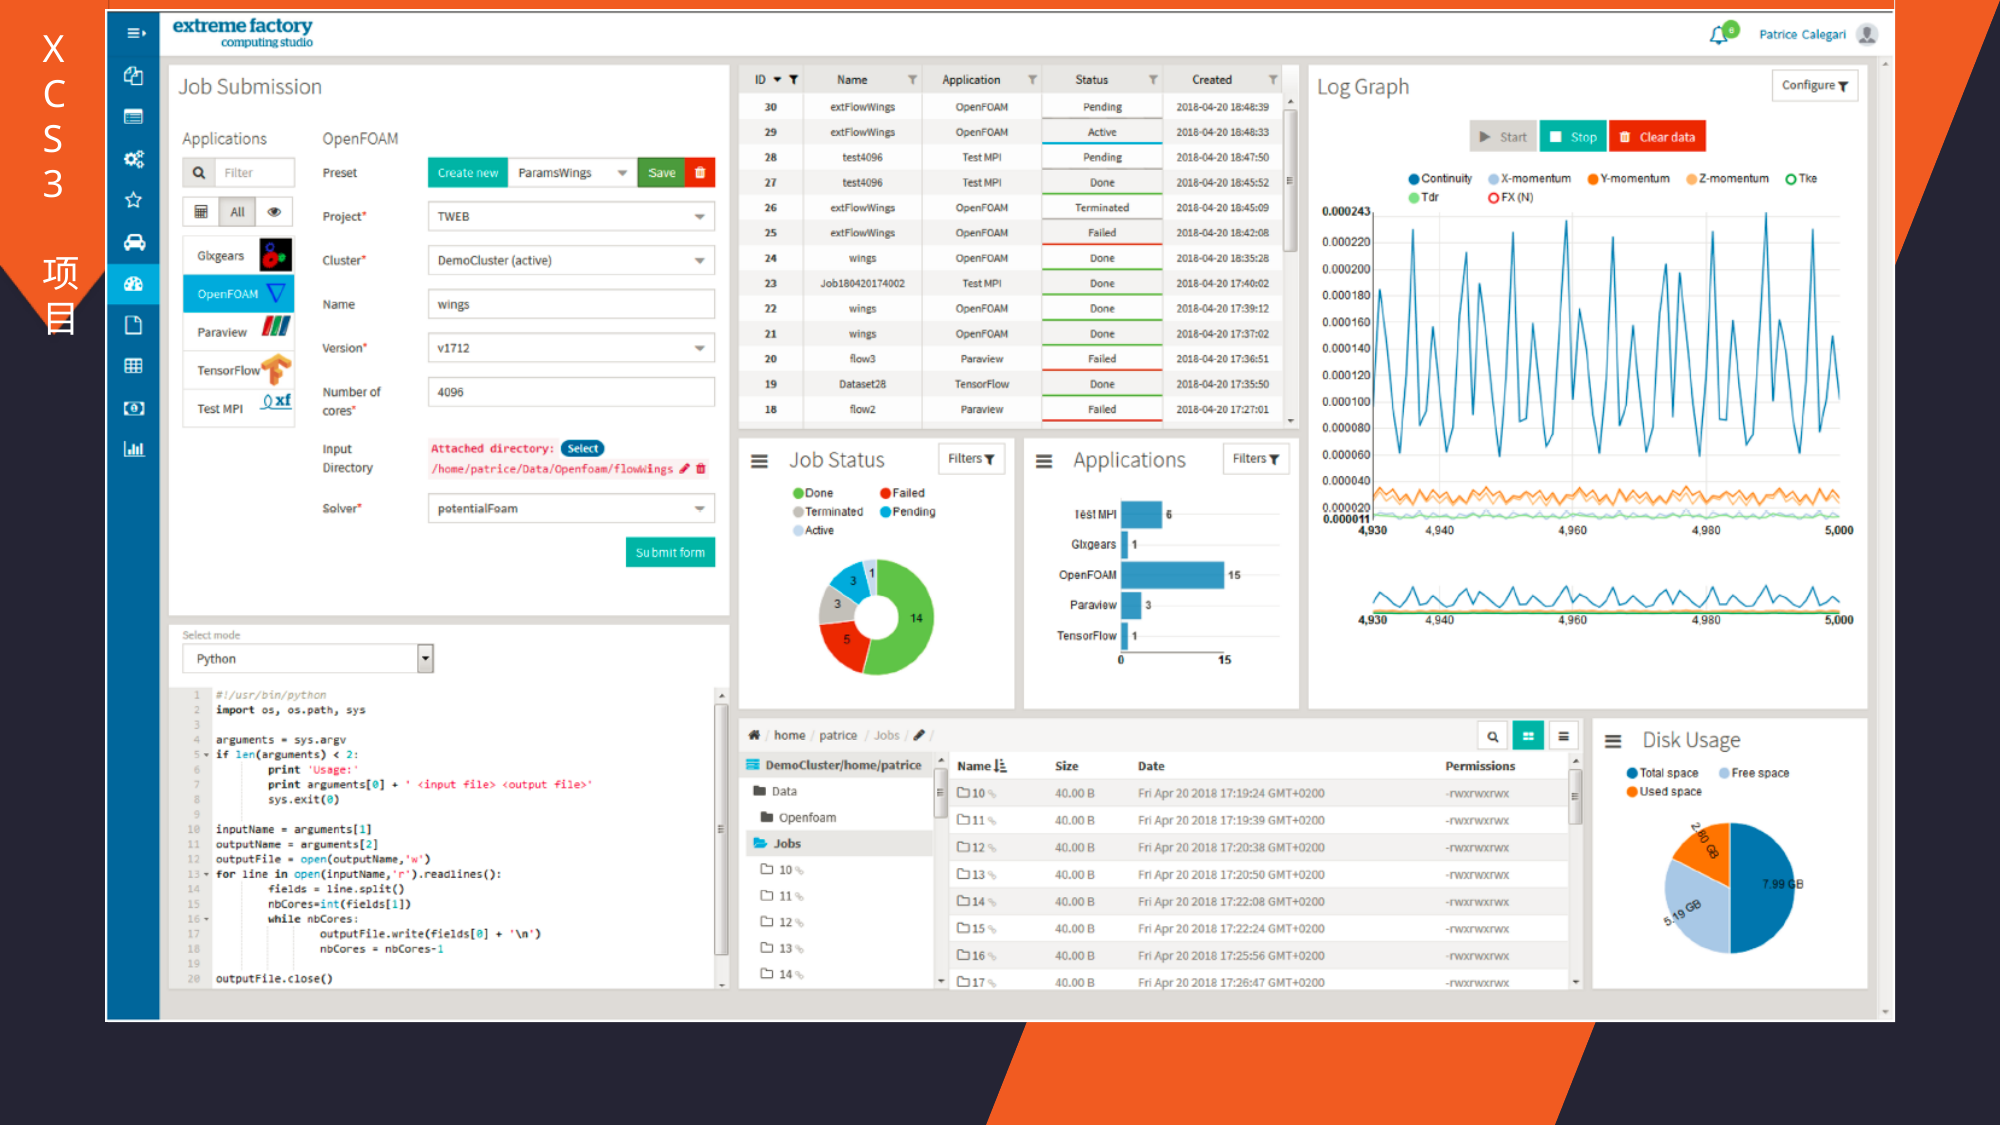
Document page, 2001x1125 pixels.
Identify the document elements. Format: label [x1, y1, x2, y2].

picture [105, 9, 1895, 1023]
text_box [119, 0, 1896, 10]
text_box [0, 0, 117, 352]
